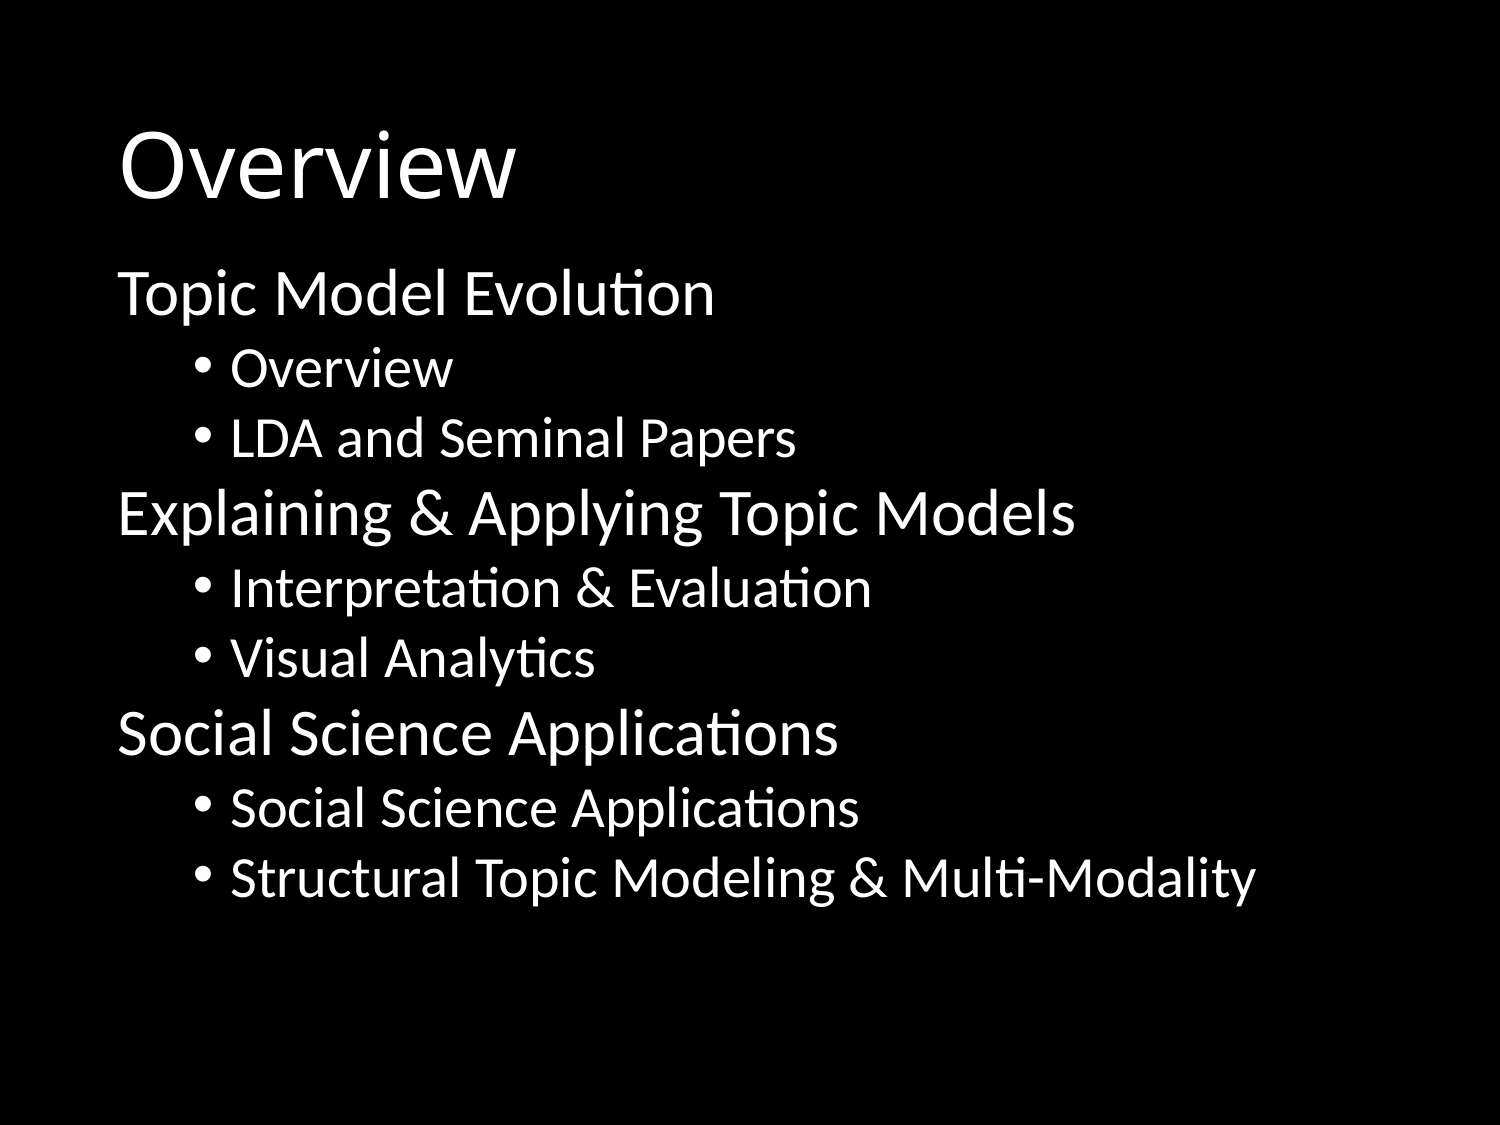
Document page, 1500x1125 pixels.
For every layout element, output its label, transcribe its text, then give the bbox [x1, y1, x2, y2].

text_box Overview [103, 59, 1397, 241]
text_box Topic Model Evolution Overview LDA and Seminal Papers Explaining & Applying Topic Models Interpretation & Evaluation Visual Analytics Social Science Applications Social Science Applications Structural Topic Modeling & Multi-Modality [103, 241, 1397, 956]
